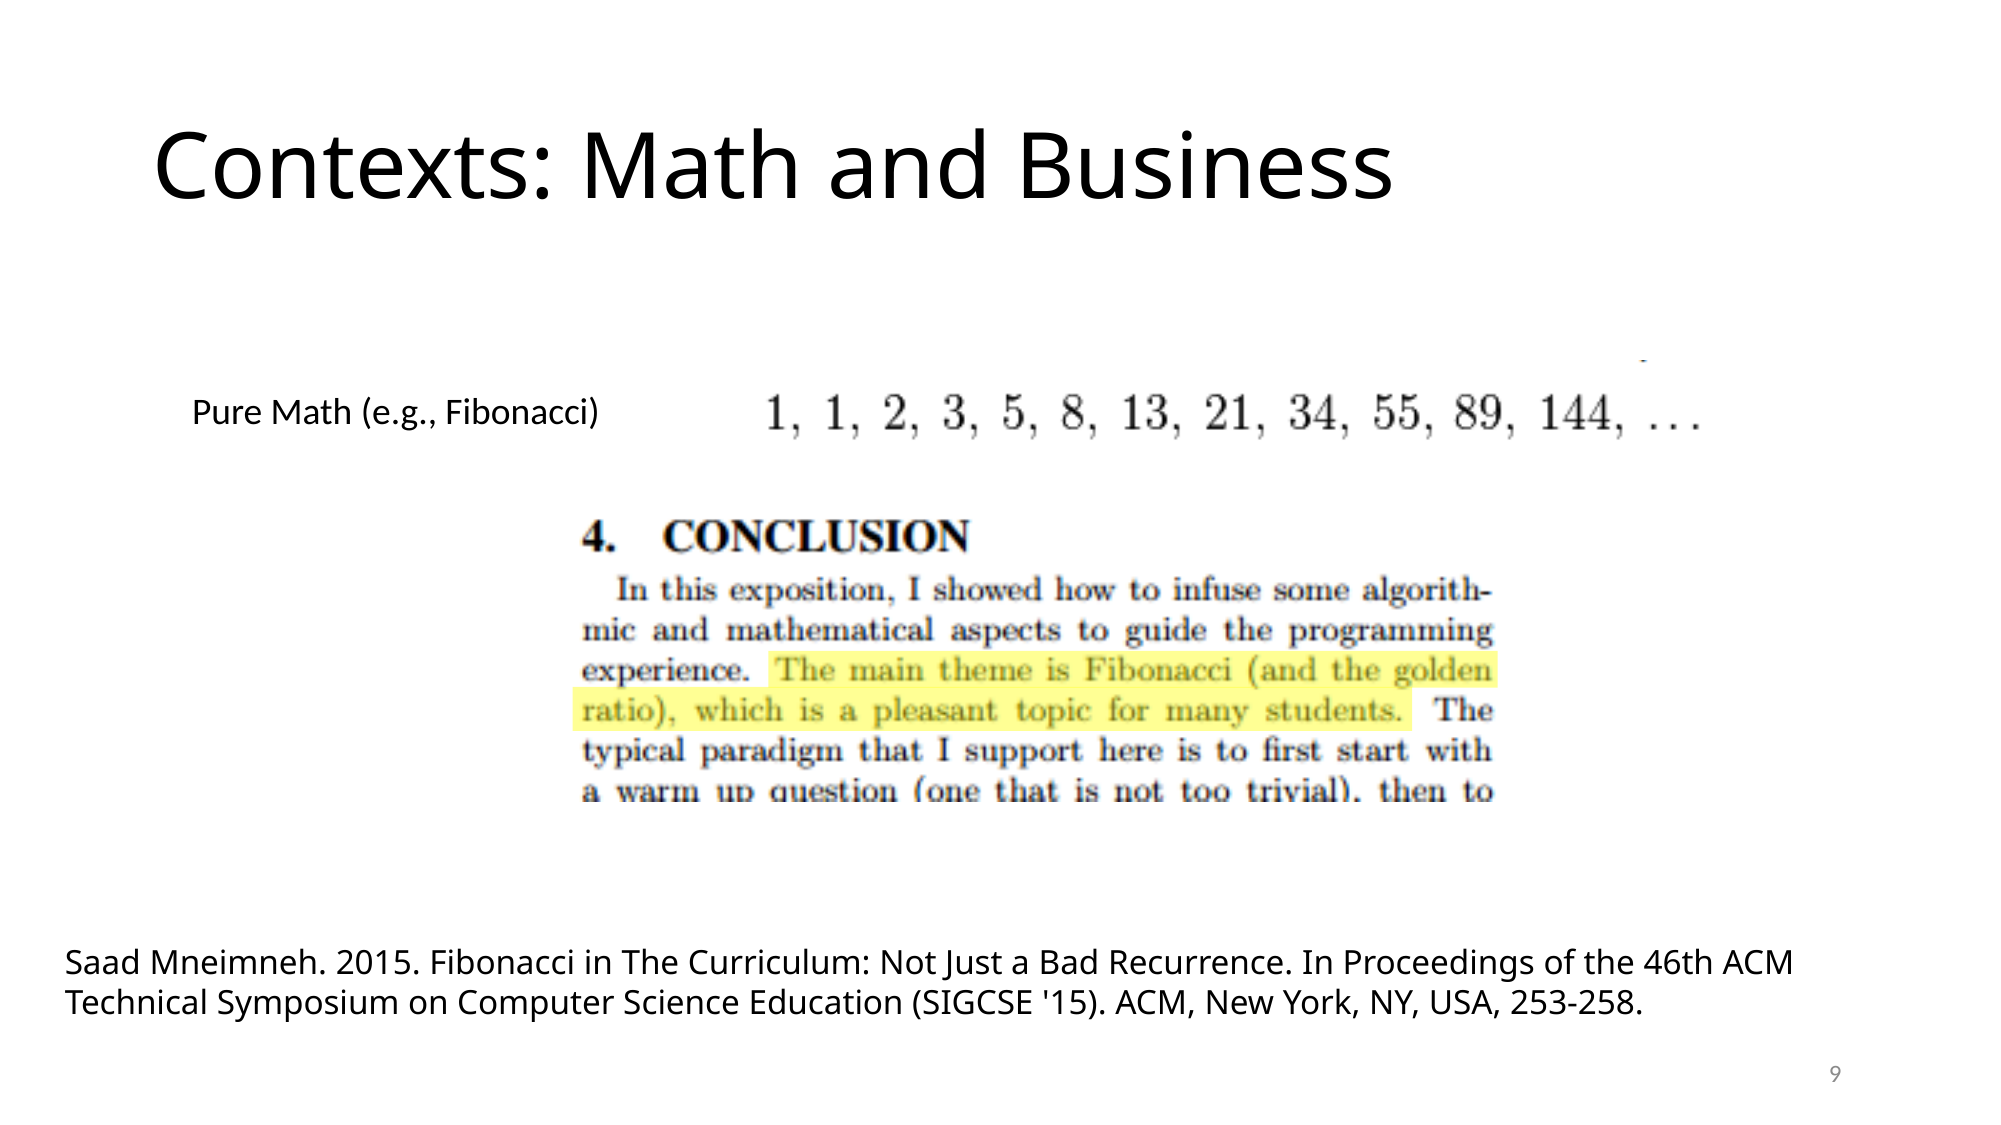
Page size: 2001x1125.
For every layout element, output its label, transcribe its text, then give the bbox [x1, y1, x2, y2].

text_box Pure Math (e.g., Fibonacci) [177, 379, 615, 440]
picture [740, 360, 1729, 460]
title Contexts: Math and Business [137, 59, 1863, 278]
text_box Saad Mneimneh. 2015. Fibonacci in The Curriculum: Not Just a Bad Recurrence. In Proceedings of the 46th ACM Technical Symposium on Computer Science Education (SIGCSE '15). ACM, New York, NY, USA, 253-258. [50, 933, 1957, 1029]
slide_number 9 [1412, 1042, 1863, 1103]
picture [561, 495, 1510, 802]
